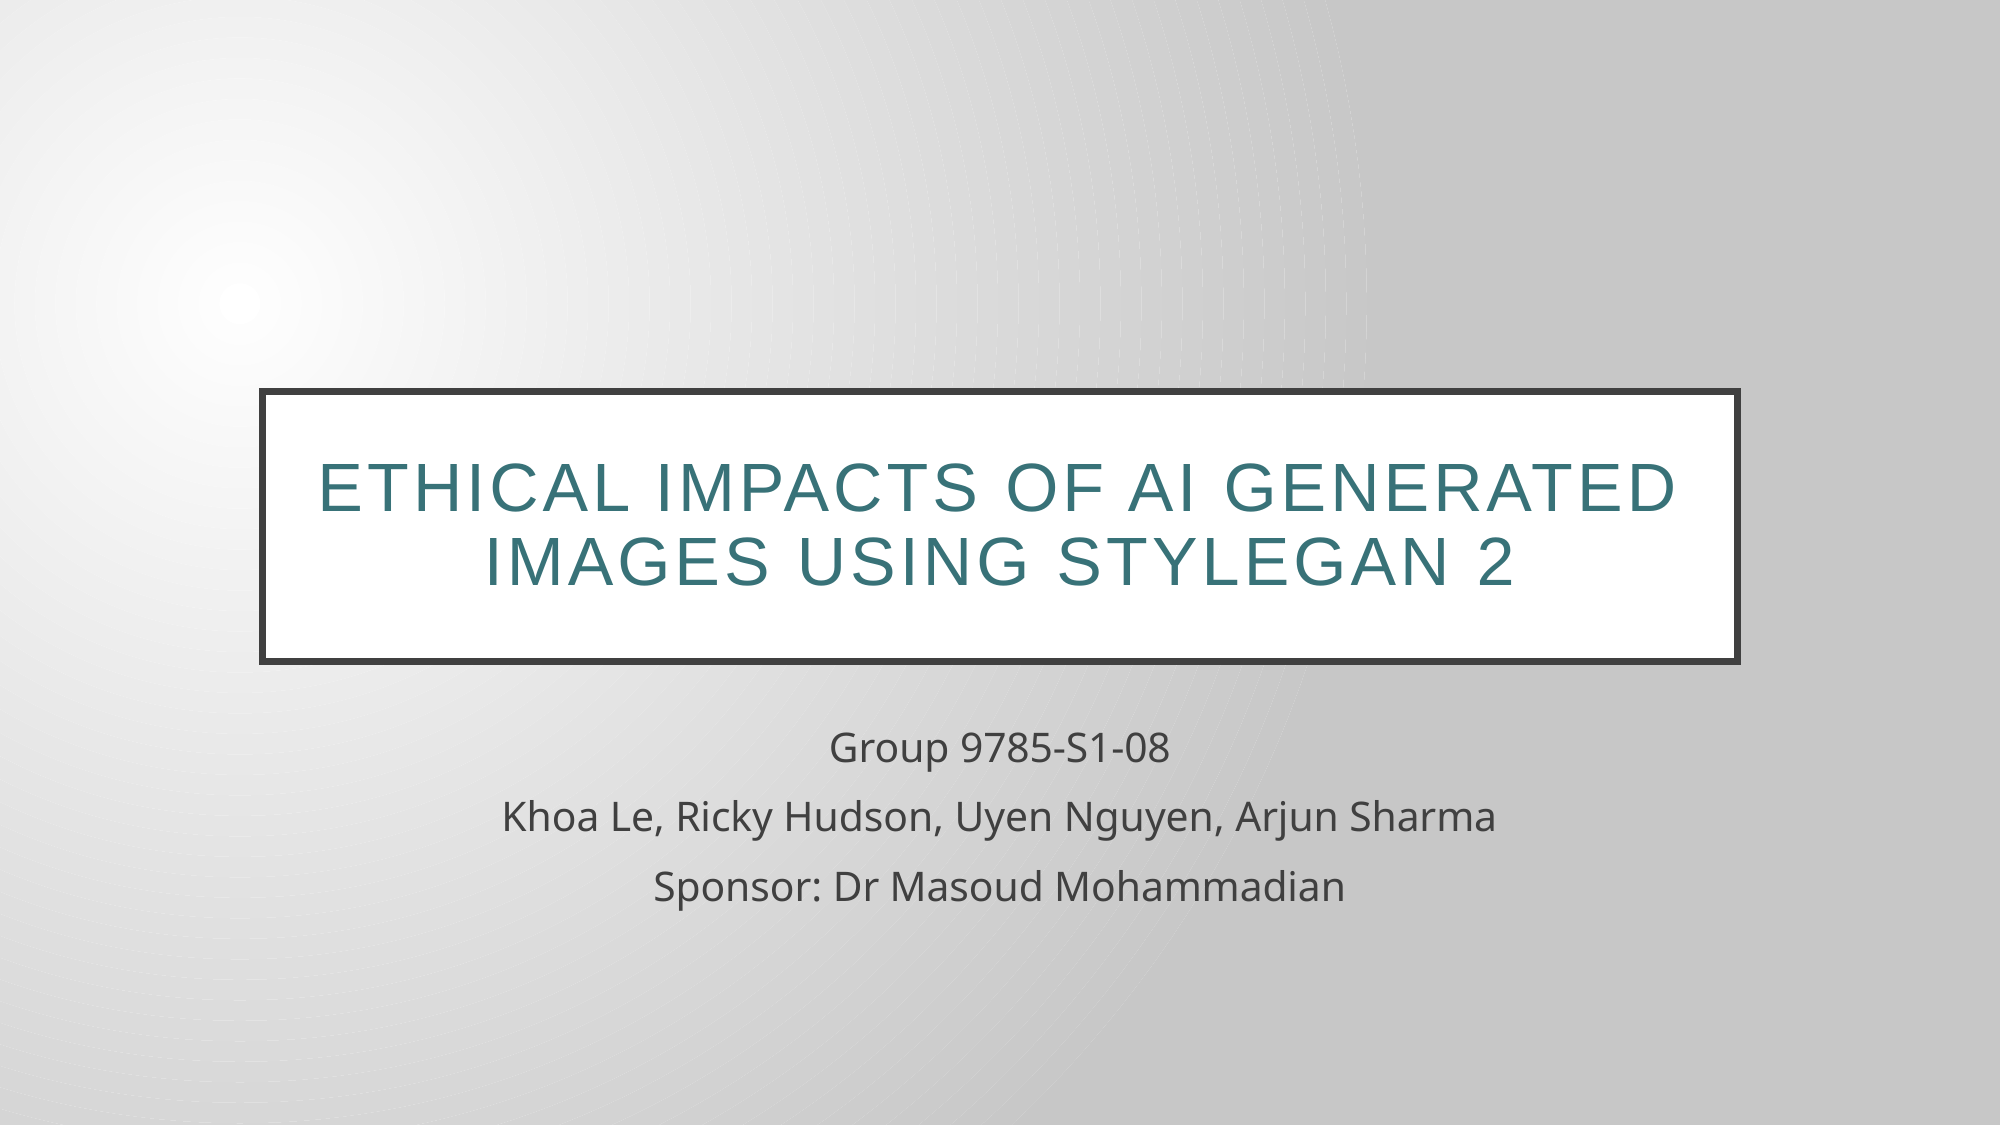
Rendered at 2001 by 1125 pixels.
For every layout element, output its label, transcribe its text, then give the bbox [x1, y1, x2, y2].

title Ethical Impacts of AI generated images using StyleGAN 2 [259, 388, 1741, 665]
subtitle Group 9785-S1-08 Khoa Le, Ricky Hudson, Uyen Nguyen, Arjun Sharma Sponsor: Dr Masoud Mohammadian [442, 713, 1558, 918]
